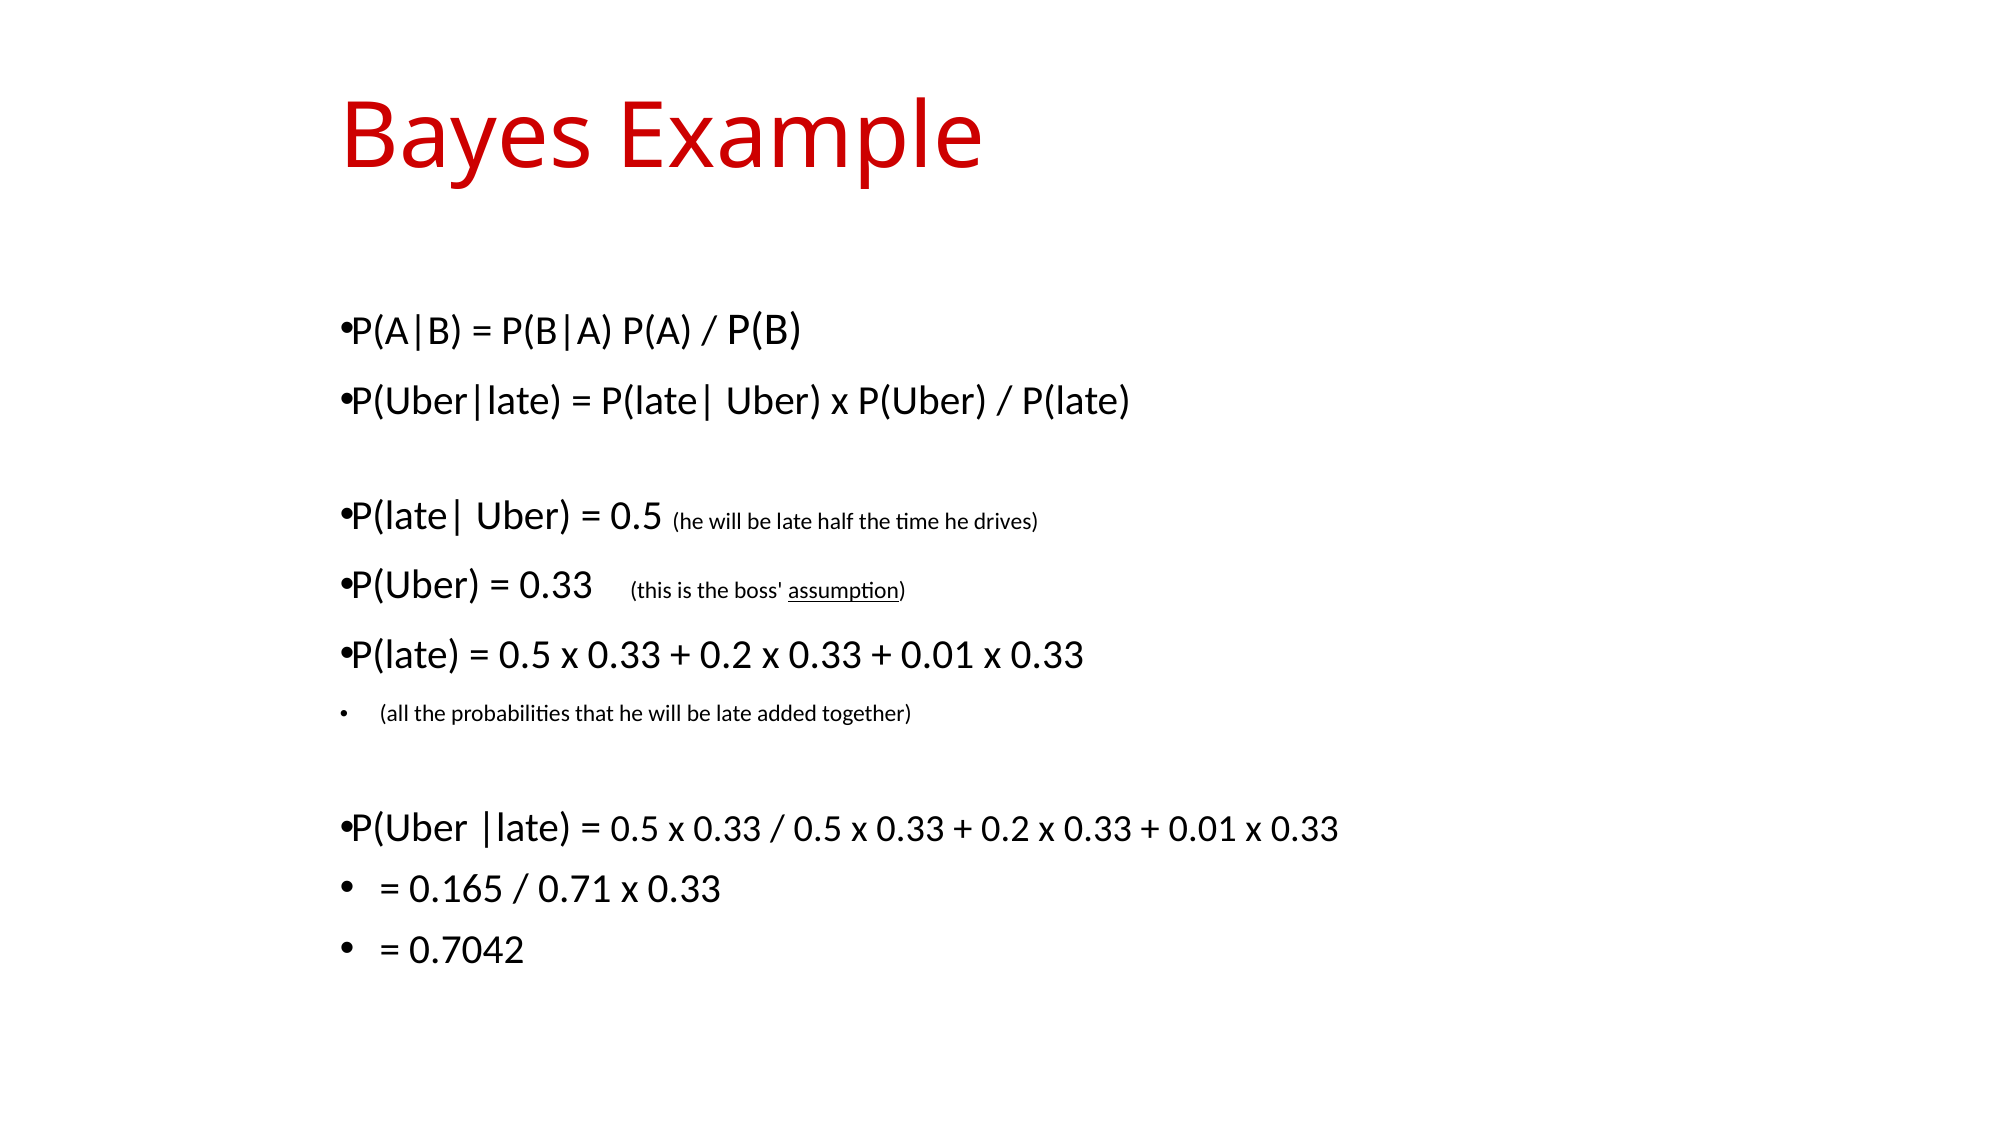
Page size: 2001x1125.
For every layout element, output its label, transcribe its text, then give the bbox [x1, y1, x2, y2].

subtitle P(A|B) = P(B|A) P(A) / P(B) P(Uber|late) = P(late| Uber) x P(Uber) / P(late) P(late| Uber) = 0.5 (he will be late half the time he drives) P(Uber) = 0.33 (this is the boss' assumption) P(late) = 0.5 x 0.33 + 0.2 x 0.33 + 0.01 x 0.33 (all the probabilities that he will be late added together) P(Uber |late) = 0.5 x 0.33 / 0.5 x 0.33 + 0.2 x 0.33 + 0.01 x 0.33 = 0.165 / 0.71 x 0.33 = 0.7042 [324, 301, 1675, 980]
title Bayes Example [324, 51, 1675, 226]
